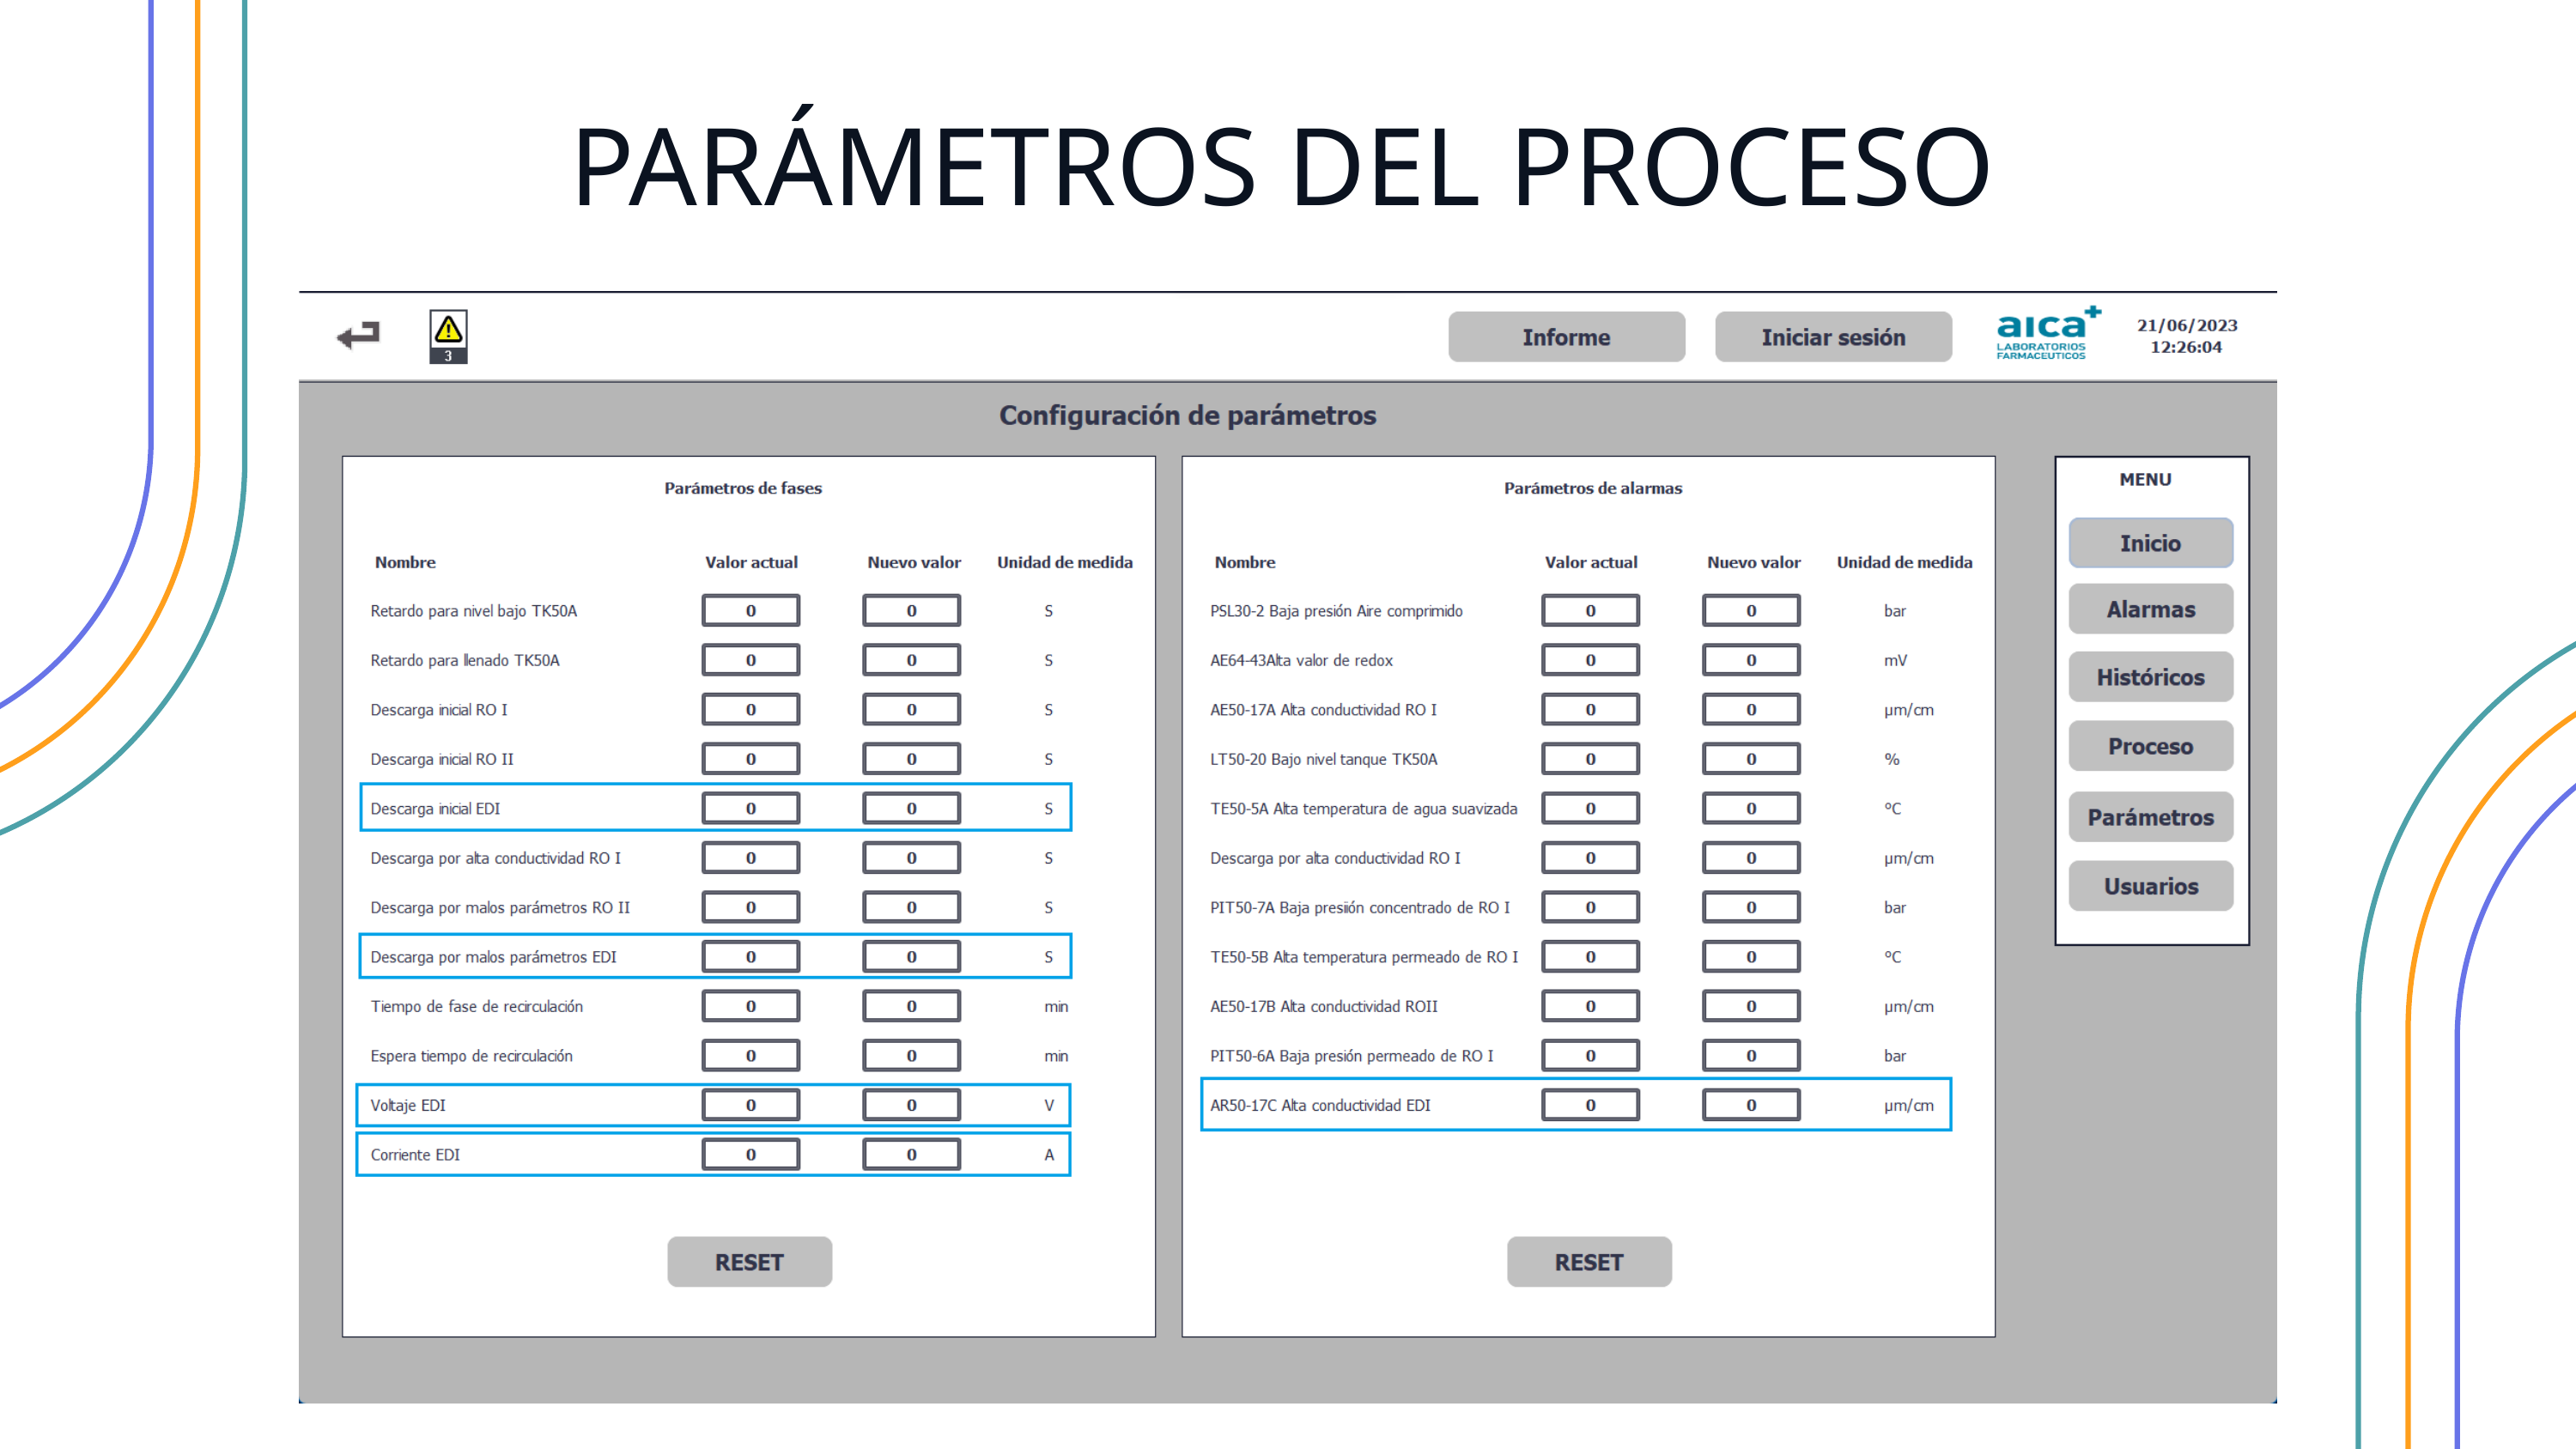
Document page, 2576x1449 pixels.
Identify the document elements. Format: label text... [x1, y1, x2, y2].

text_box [2358, 589, 2576, 1449]
text_box PARÁMETROS DEL PROCESO [250, 72, 2427, 227]
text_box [0, 0, 246, 866]
picture [299, 290, 2277, 1404]
